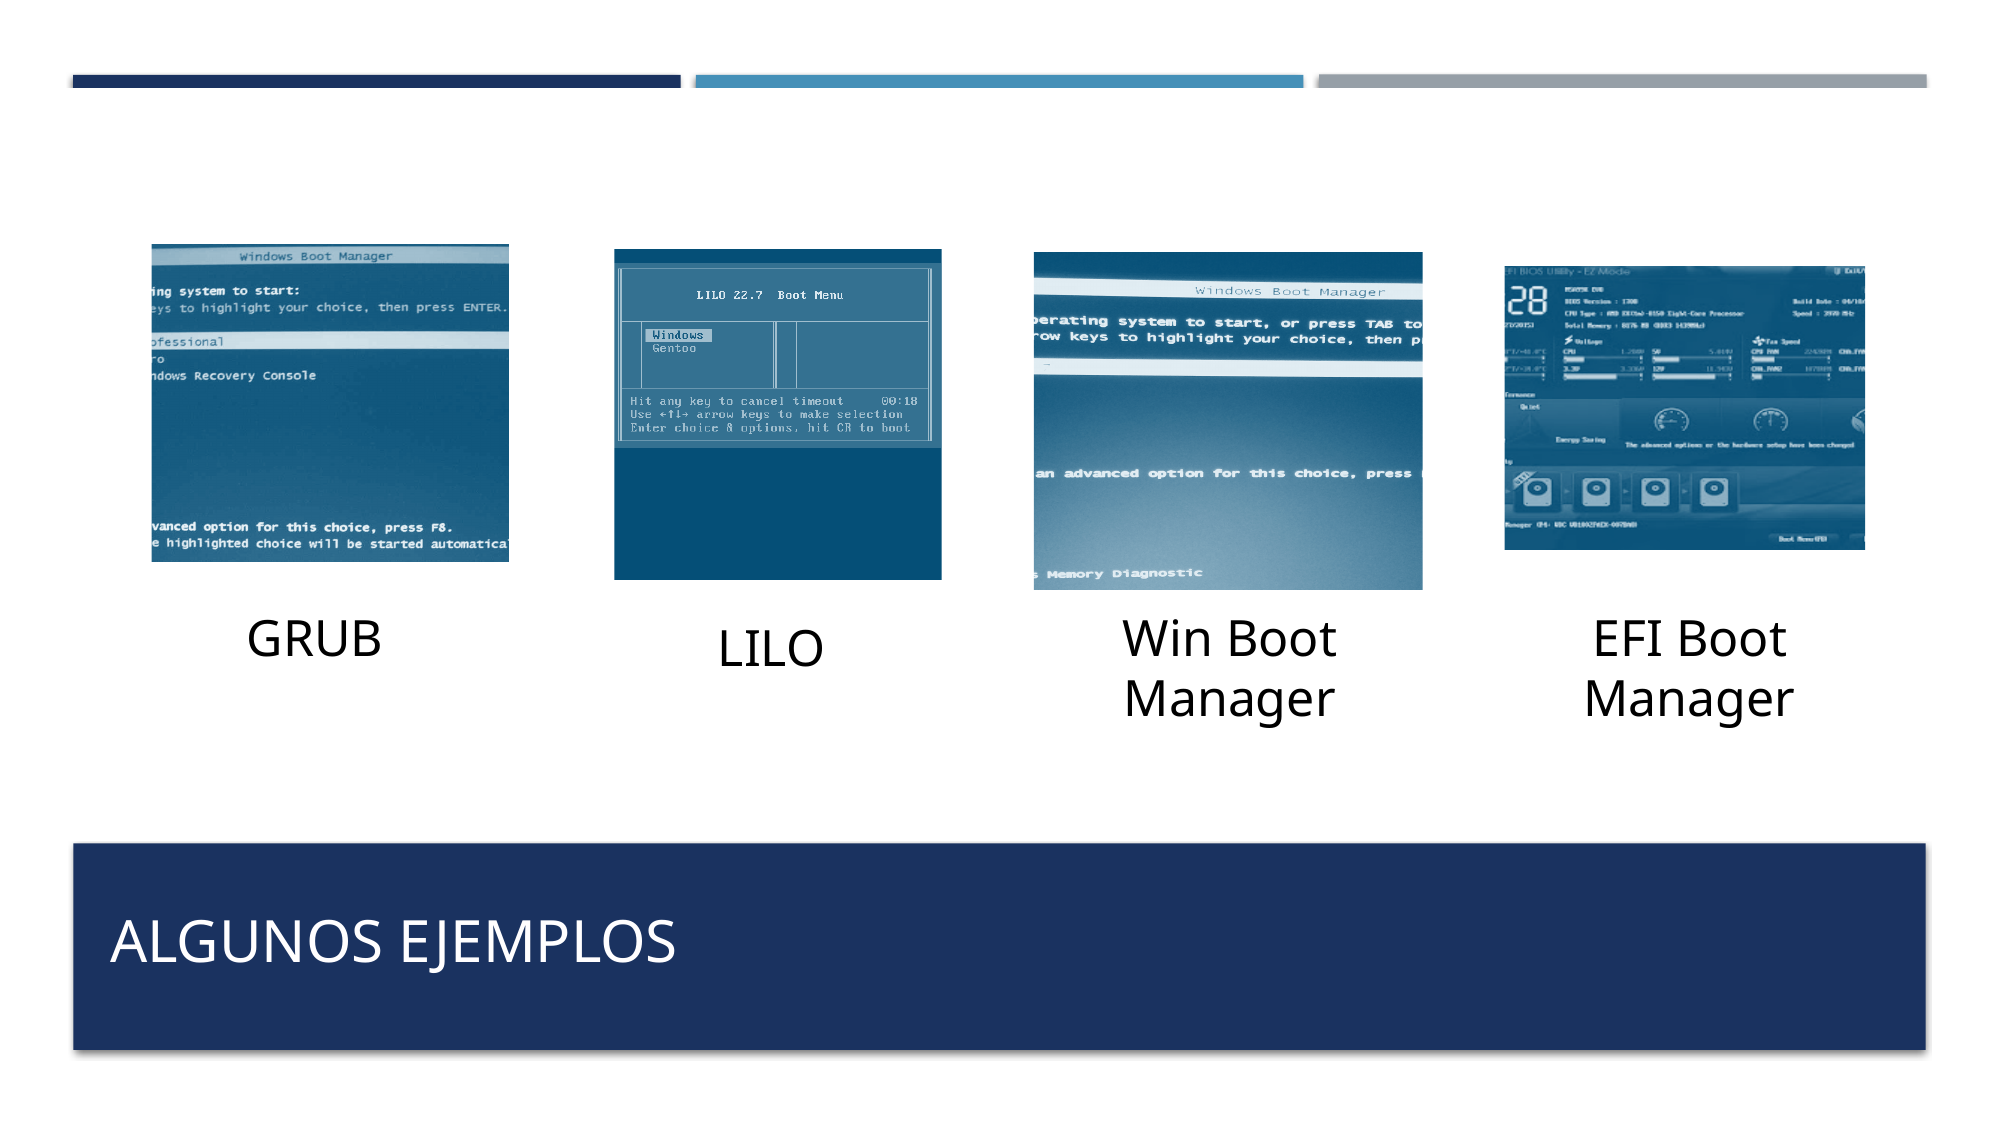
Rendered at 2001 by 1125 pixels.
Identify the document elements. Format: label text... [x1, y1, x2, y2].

title Algunos ejemplos [95, 863, 1905, 982]
text_box [0, 86, 2000, 1125]
text_box [72, 842, 1927, 1051]
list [104, 140, 1896, 792]
